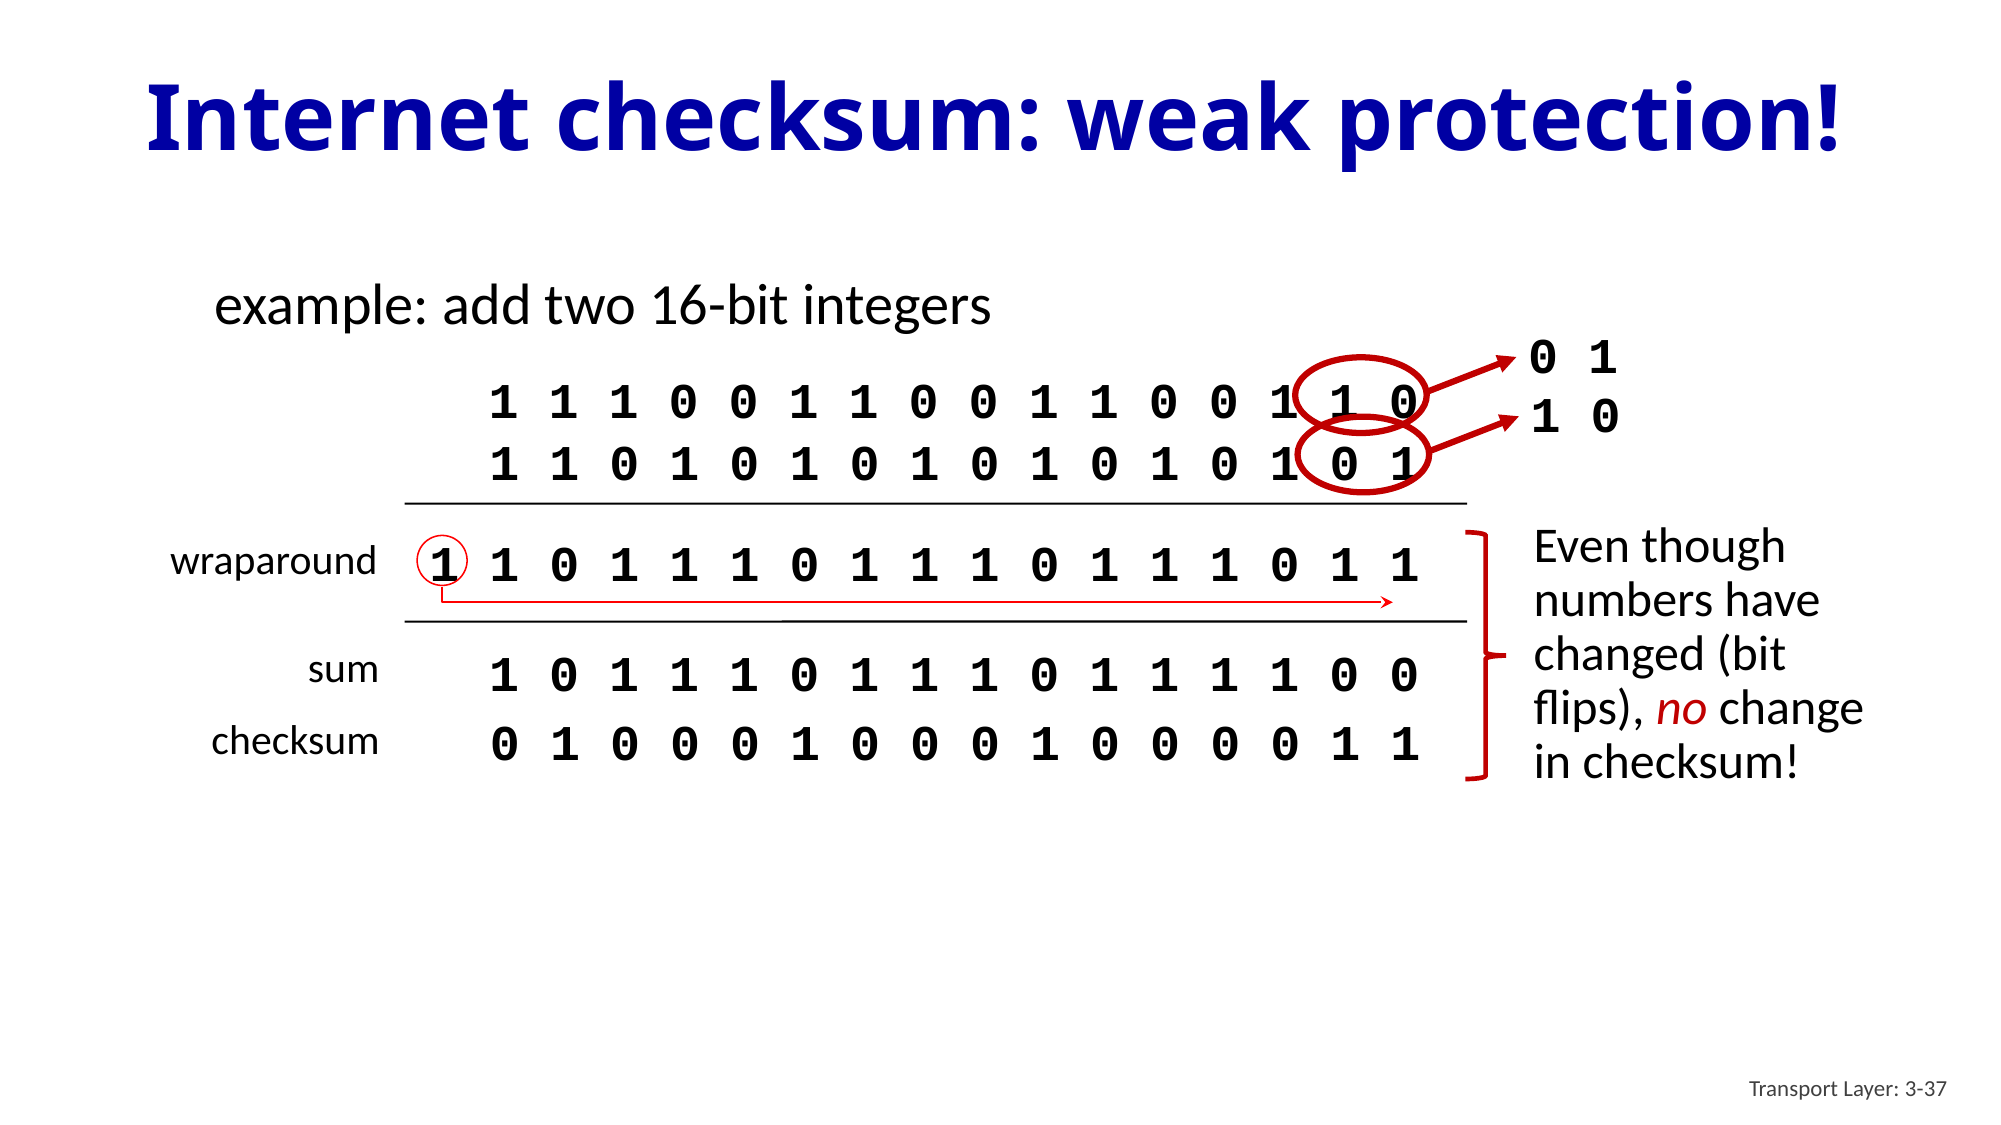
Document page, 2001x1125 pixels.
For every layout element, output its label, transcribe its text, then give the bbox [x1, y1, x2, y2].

text_box 0 1 0 0 0 1 0 0 0 1 0 0 0 0 1 1 [415, 710, 1435, 779]
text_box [154, 525, 1465, 710]
text_box example: add two 16-bit integers [199, 238, 1475, 525]
slide_number Transport Layer: 3-37 [1512, 1056, 1963, 1117]
text_box 1 1 1 0 0 1 1 0 0 1 1 0 0 1 1 0 [473, 361, 1295, 437]
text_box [1295, 316, 1665, 434]
title Internet checksum: weak protection! [131, 47, 1952, 195]
text_box checksum [196, 710, 395, 771]
text_box 1 1 0 1 0 1 0 1 0 1 0 1 0 1 0 1 [474, 423, 1435, 499]
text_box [1465, 512, 1914, 800]
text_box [1297, 375, 1667, 493]
